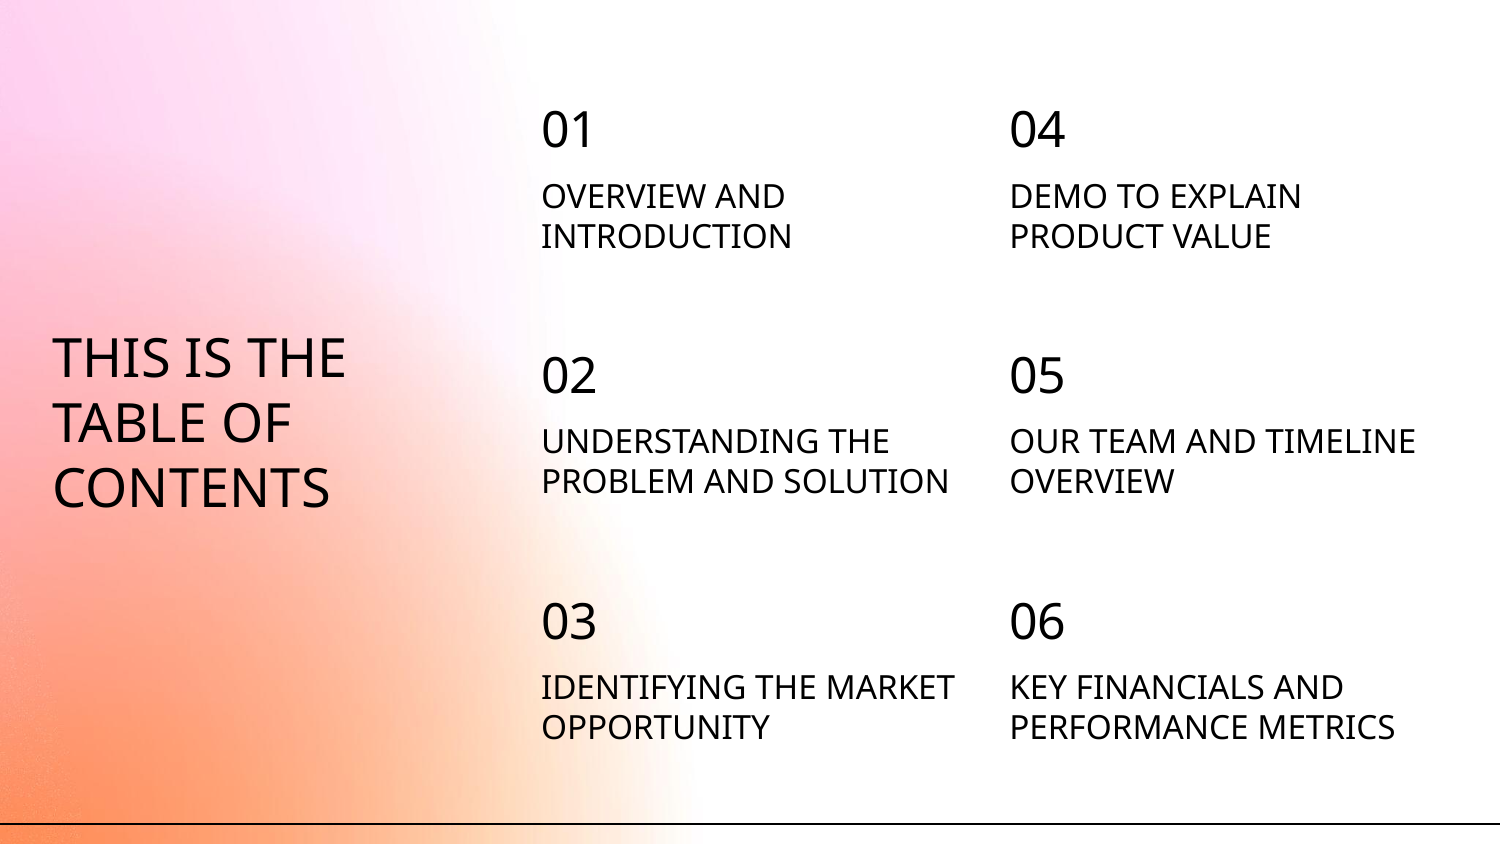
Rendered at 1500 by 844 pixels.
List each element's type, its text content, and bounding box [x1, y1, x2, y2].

subtitle OUR TEAM AND TIMELINE OVERVIEW [994, 405, 1463, 517]
title 02 [526, 327, 676, 405]
subtitle IDENTIFYING THE MARKET OPPORTUNITY [526, 651, 994, 763]
title 03 [526, 573, 676, 651]
title 01 [526, 81, 676, 159]
subtitle UNDERSTANDING THE PROBLEM AND SOLUTION [526, 405, 994, 517]
title 05 [994, 327, 1144, 405]
subtitle DEMO TO EXPLAIN PRODUCT VALUE [994, 160, 1463, 272]
subtitle OVERVIEW AND INTRODUCTION [526, 159, 995, 272]
picture [0, 0, 1500, 823]
title THIS IS THE TABLE OF CONTENTS [37, 308, 448, 536]
subtitle KEY FINANCIALS AND PERFORMANCE METRICS [994, 651, 1463, 763]
title 06 [994, 573, 1144, 651]
title 04 [994, 81, 1144, 160]
picture [0, 825, 1500, 844]
